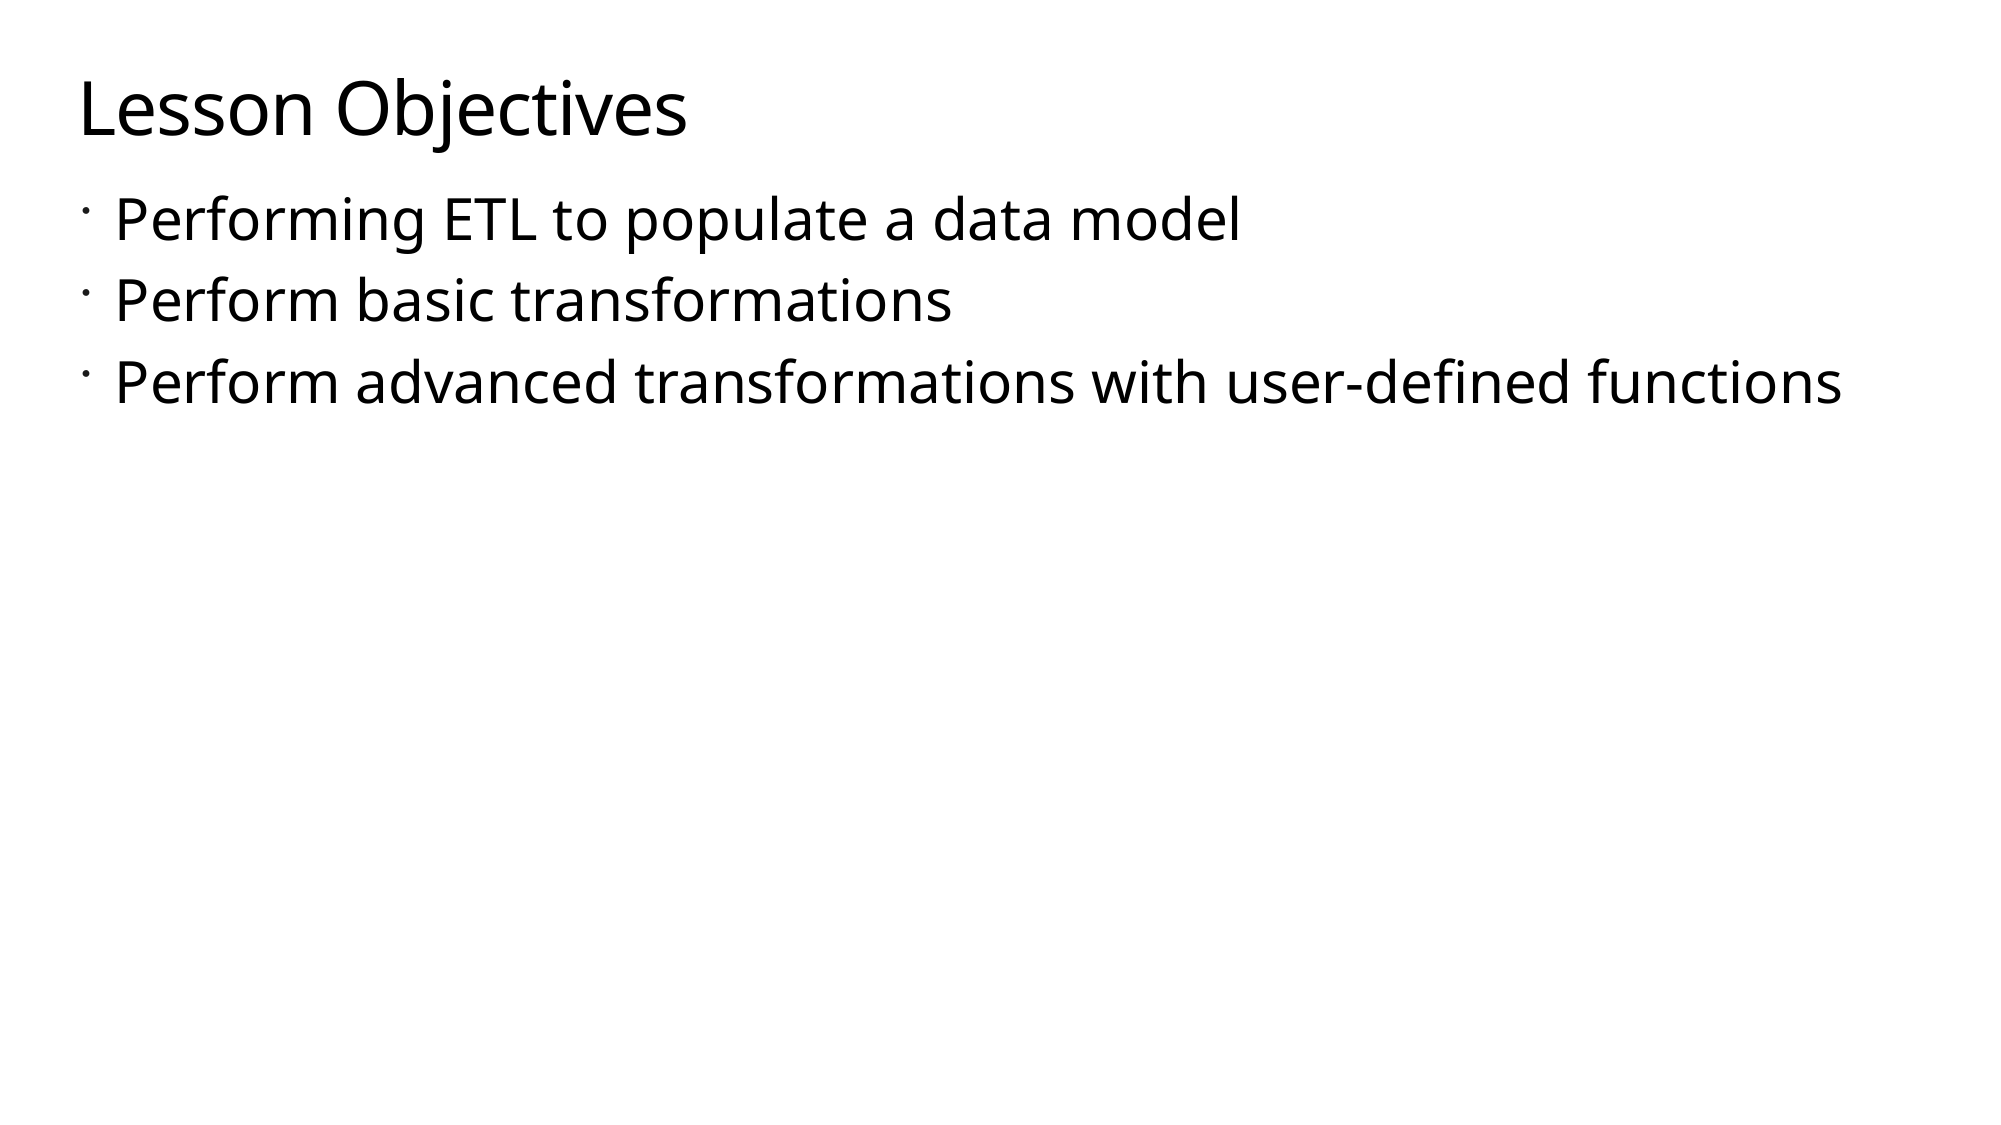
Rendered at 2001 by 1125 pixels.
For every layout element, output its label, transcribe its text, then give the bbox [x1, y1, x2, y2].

title Lesson Objectives [77, 60, 1885, 152]
list Performing ETL to populate a data model Perform basic transformations Perform advanced transformations with user-defined functions [77, 181, 1885, 507]
